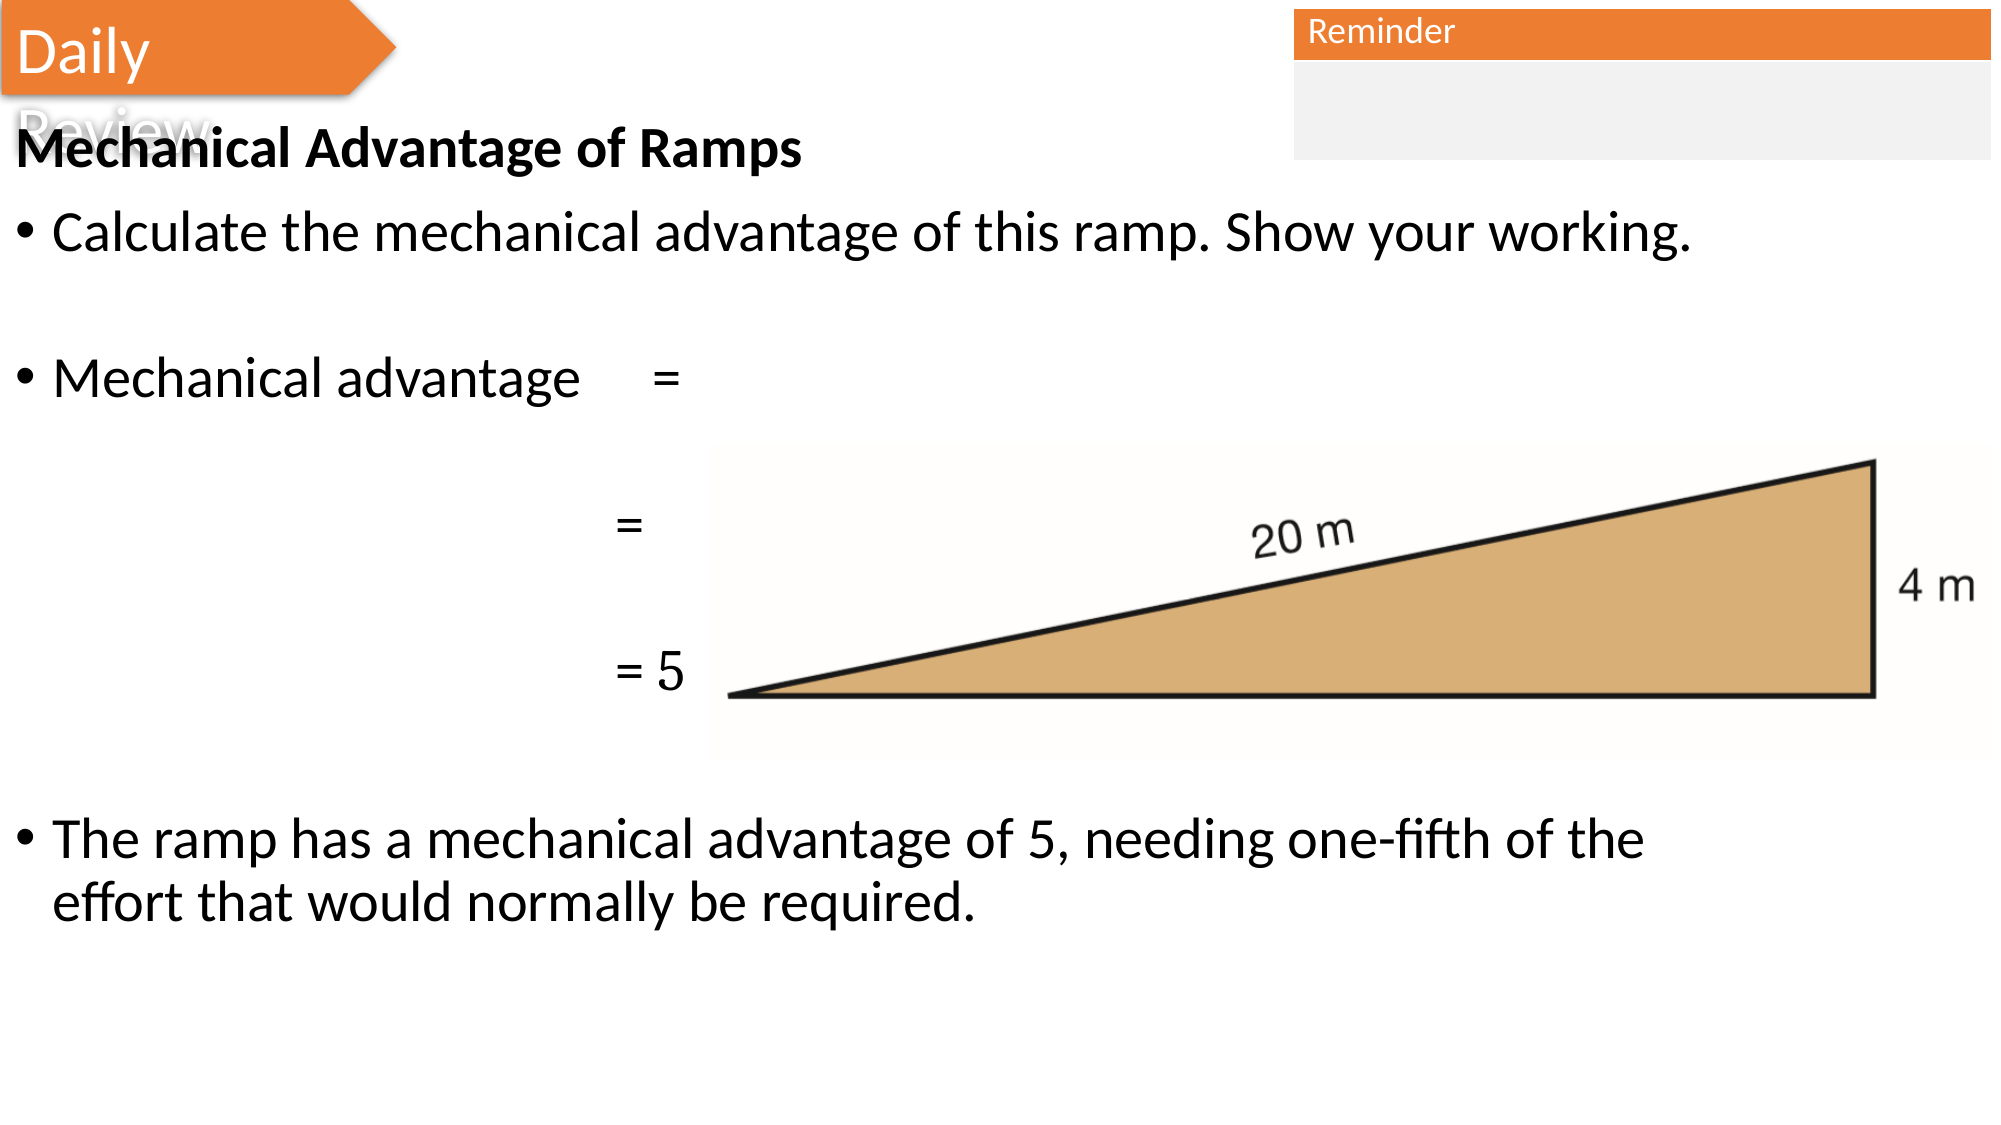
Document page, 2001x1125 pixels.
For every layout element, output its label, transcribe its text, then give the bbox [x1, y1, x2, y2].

text_box Daily Review [1, 0, 397, 95]
picture [710, 438, 1991, 760]
